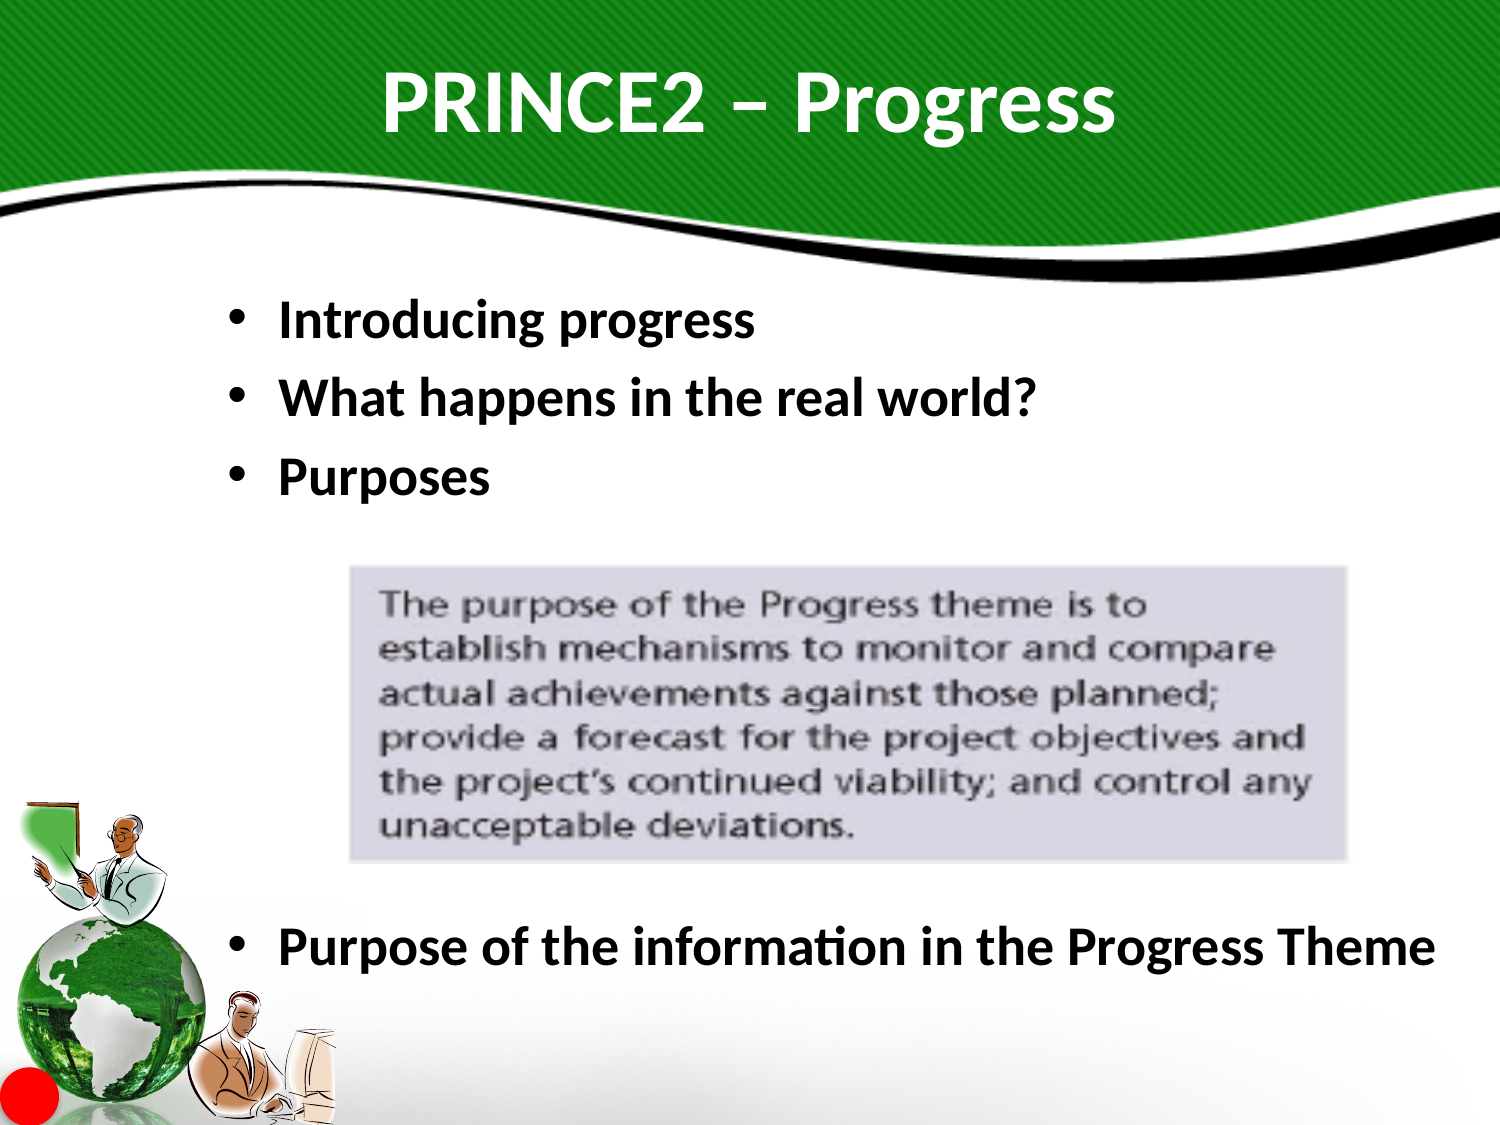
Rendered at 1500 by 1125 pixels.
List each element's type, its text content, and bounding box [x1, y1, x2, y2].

picture [268, 1115, 294, 1119]
picture [259, 1048, 266, 1055]
picture [259, 1100, 268, 1110]
picture [0, 0, 1500, 1125]
picture [348, 562, 1353, 864]
picture [275, 1095, 290, 1104]
picture [272, 1118, 308, 1125]
list Introducing progress What happens in the real world? Purposes Purpose of the information in the Progress Theme [212, 275, 1463, 1025]
picture [0, 1105, 17, 1125]
picture [201, 1034, 220, 1046]
title PRINCE2 – Progress [37, 8, 1463, 183]
